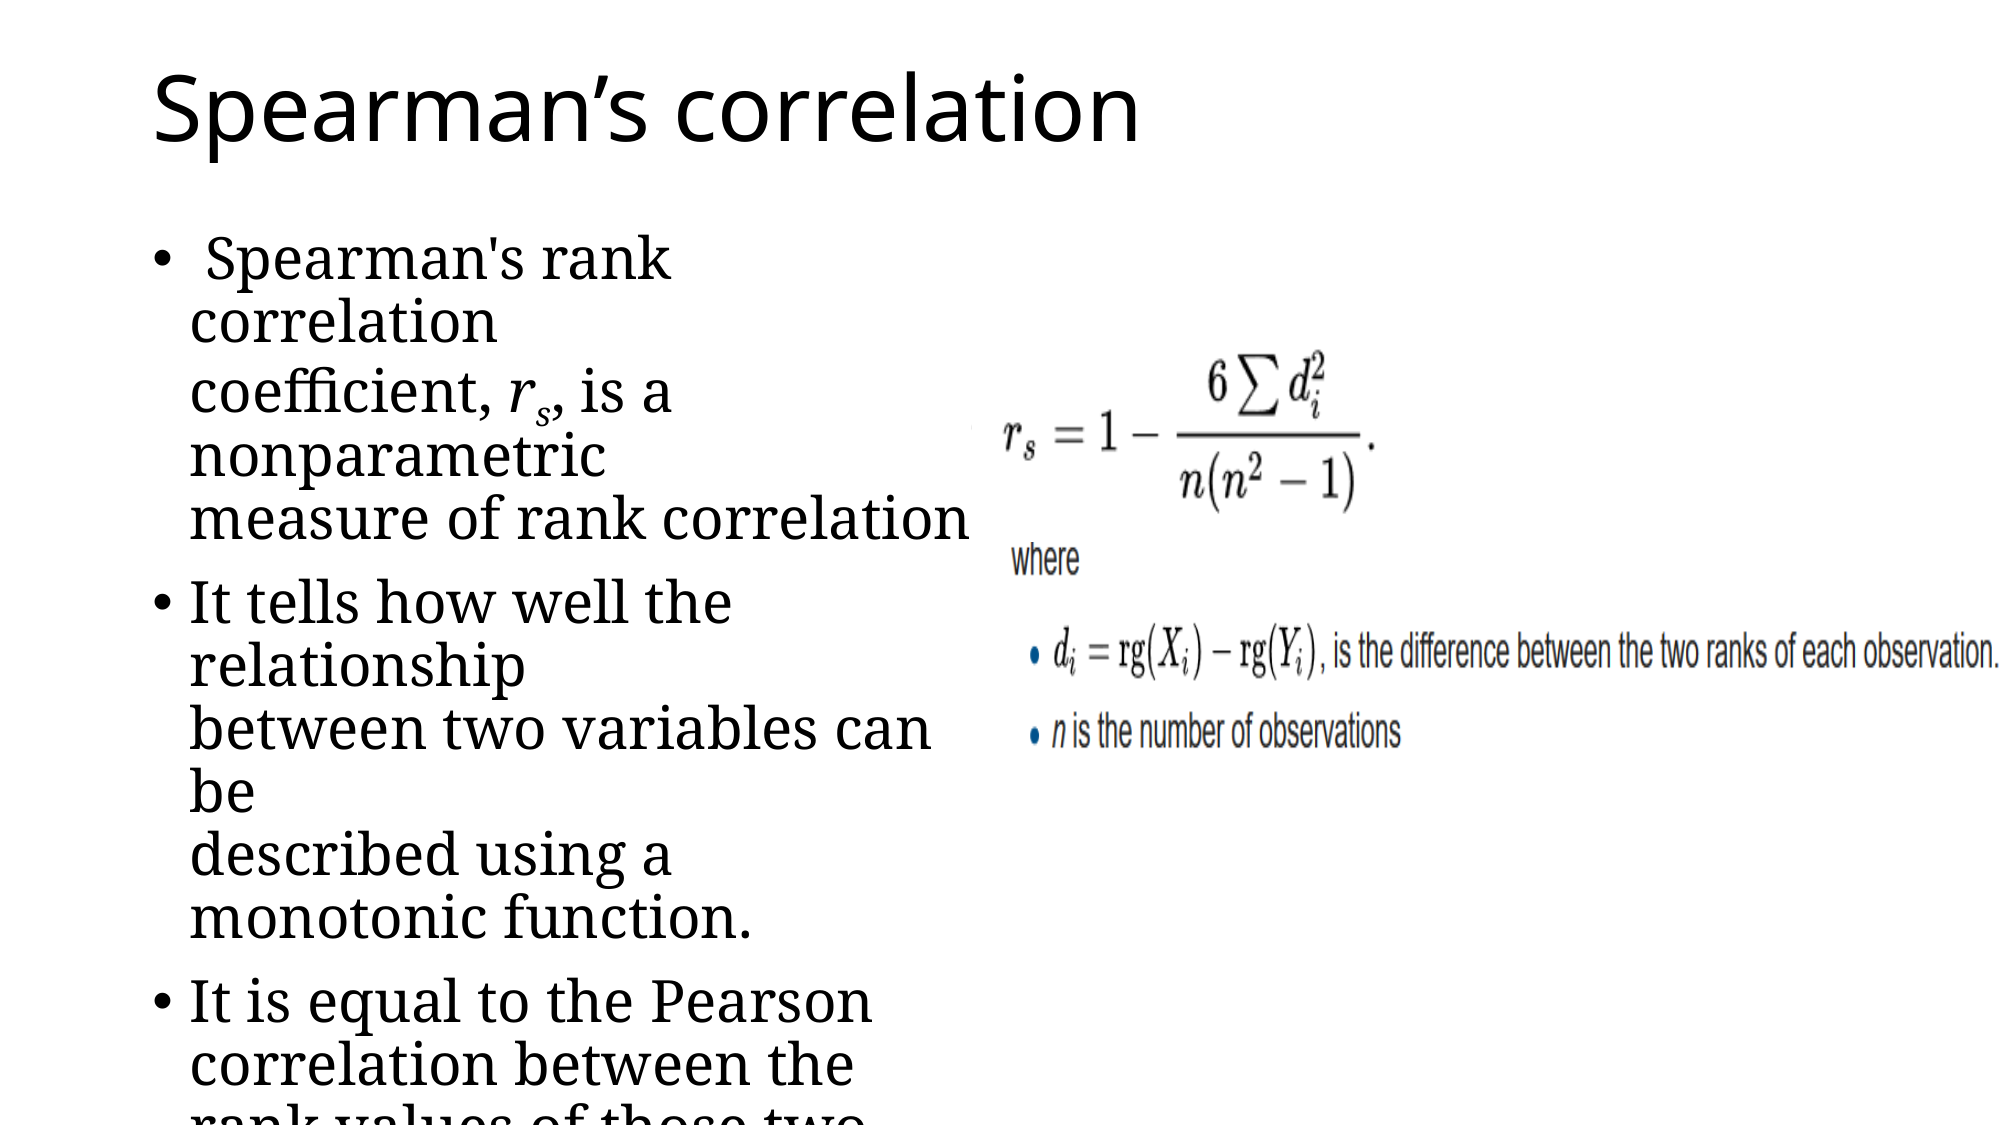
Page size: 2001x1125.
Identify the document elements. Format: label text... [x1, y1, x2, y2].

title Spearman’s correlation [137, 3, 1863, 221]
list Spearman's rank correlation coefficient, rs, is a nonparametric measure of rank correlation It tells how well the relationship between two variables can be described using a monotonic function. It is equal to the Pearson correlation between the rank values of those two variables [137, 221, 1000, 1043]
picture [949, 327, 2000, 769]
